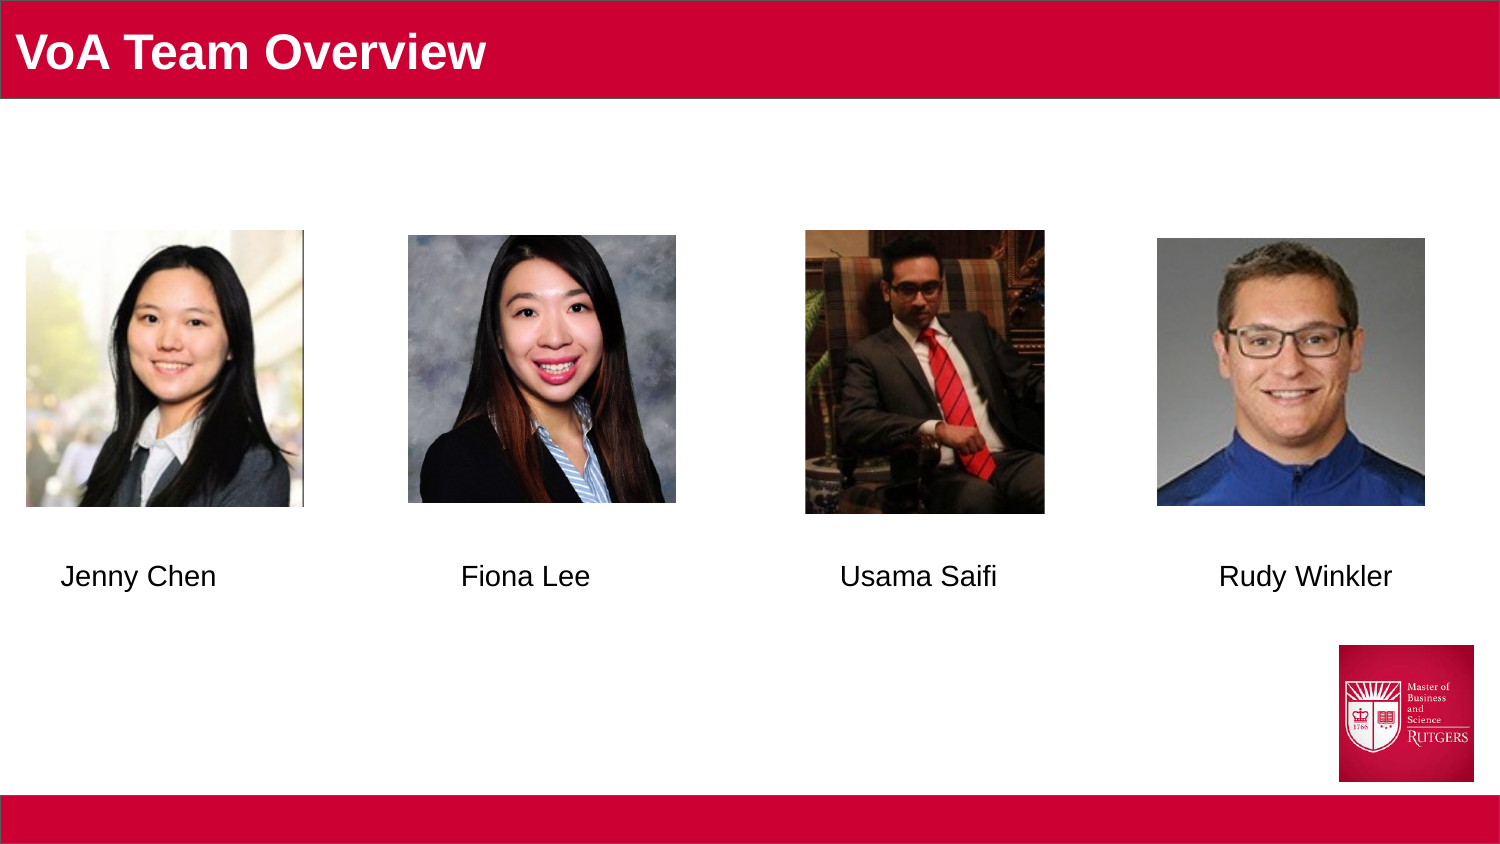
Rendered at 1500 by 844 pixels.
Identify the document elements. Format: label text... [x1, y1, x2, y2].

picture [1338, 645, 1474, 782]
text_box VoA Team Overview [0, 0, 1500, 99]
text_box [26, 229, 1444, 590]
text_box [0, 795, 1500, 844]
